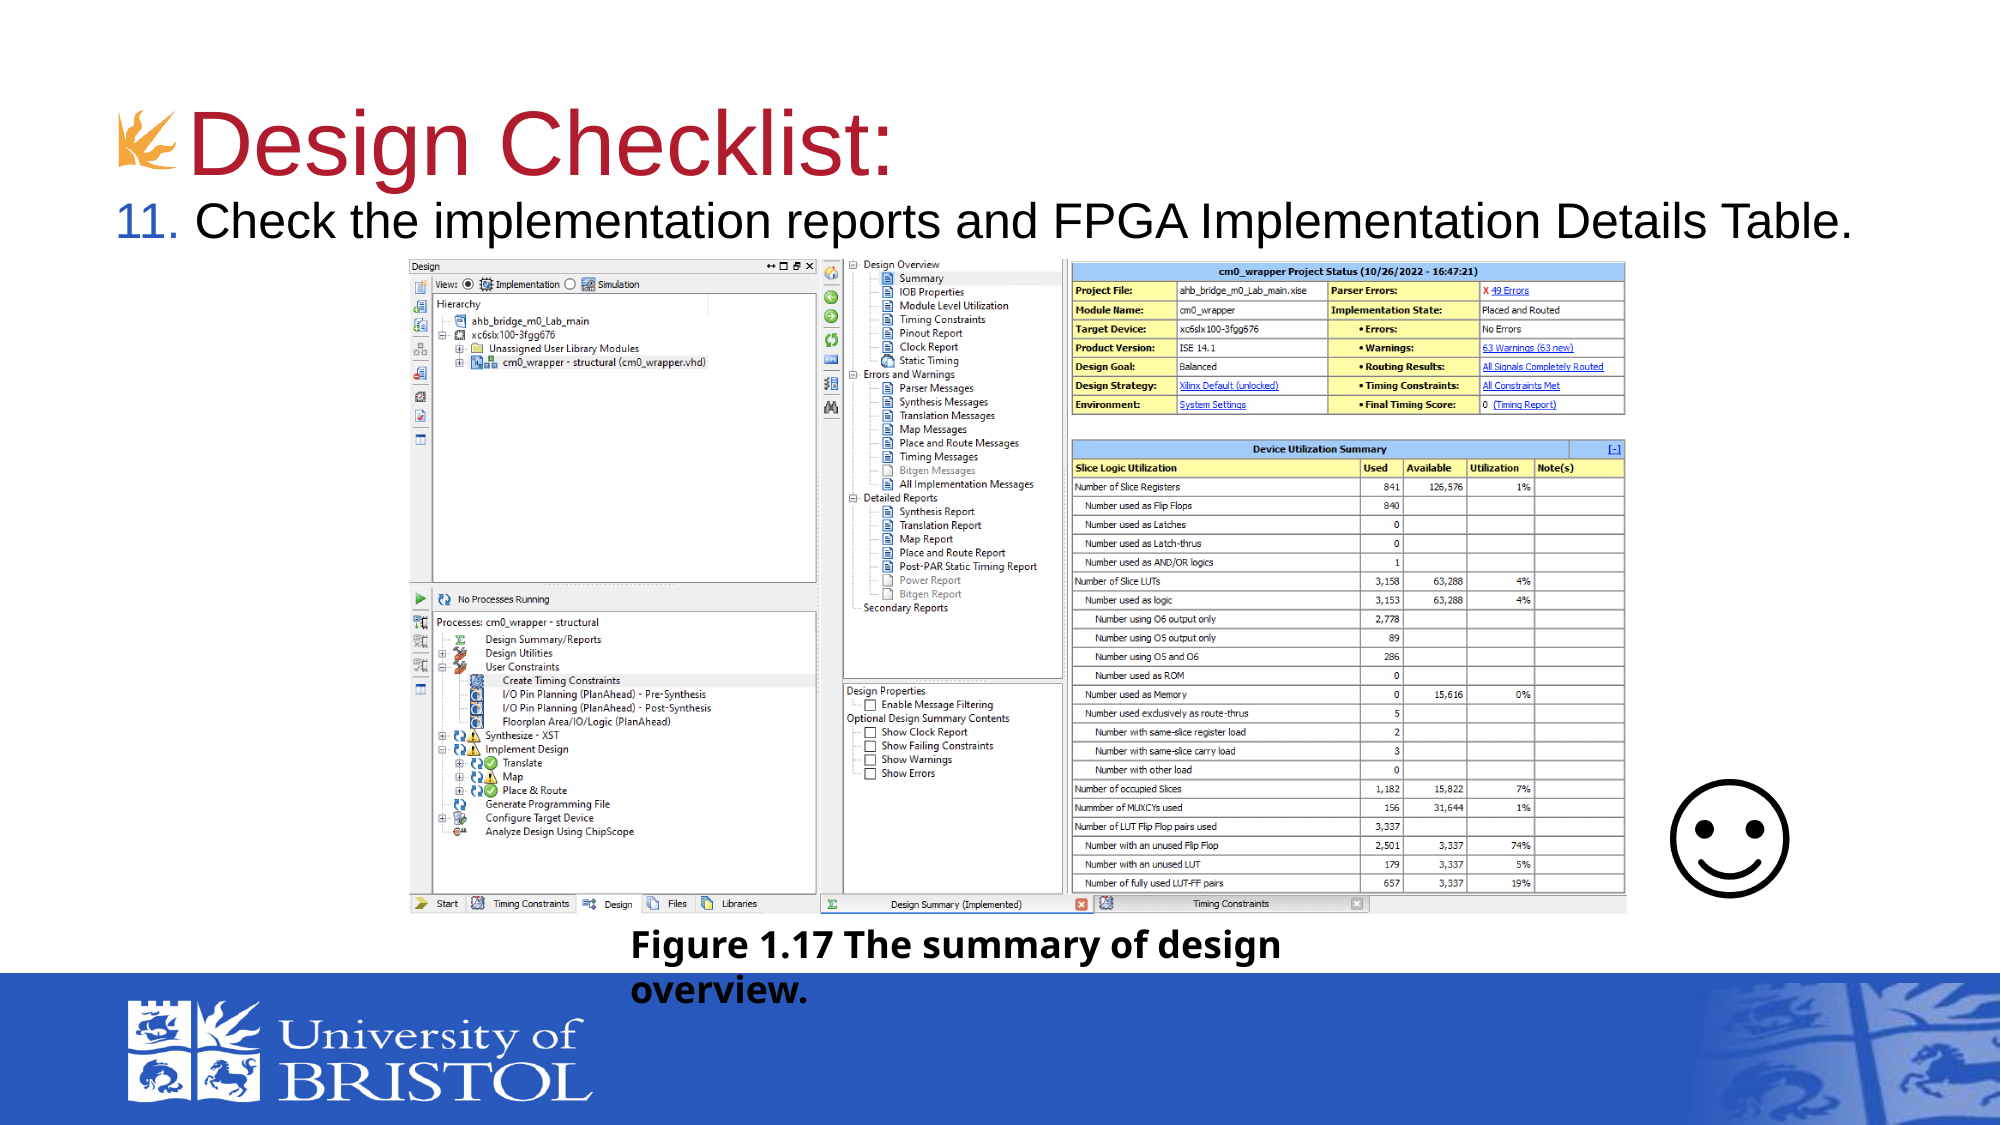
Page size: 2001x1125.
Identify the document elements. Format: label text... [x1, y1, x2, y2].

picture [1654, 762, 1805, 914]
picture [1386, 983, 2000, 1125]
title Design Checklist: [99, 45, 1900, 181]
picture [116, 991, 617, 1114]
text_box Figure 1.17 The summary of design overview. [615, 922, 1421, 1018]
picture [114, 106, 182, 171]
text_box 11. Check the implementation reports and FPGA Implementation Details Table. [99, 181, 1900, 393]
picture [409, 259, 1627, 914]
